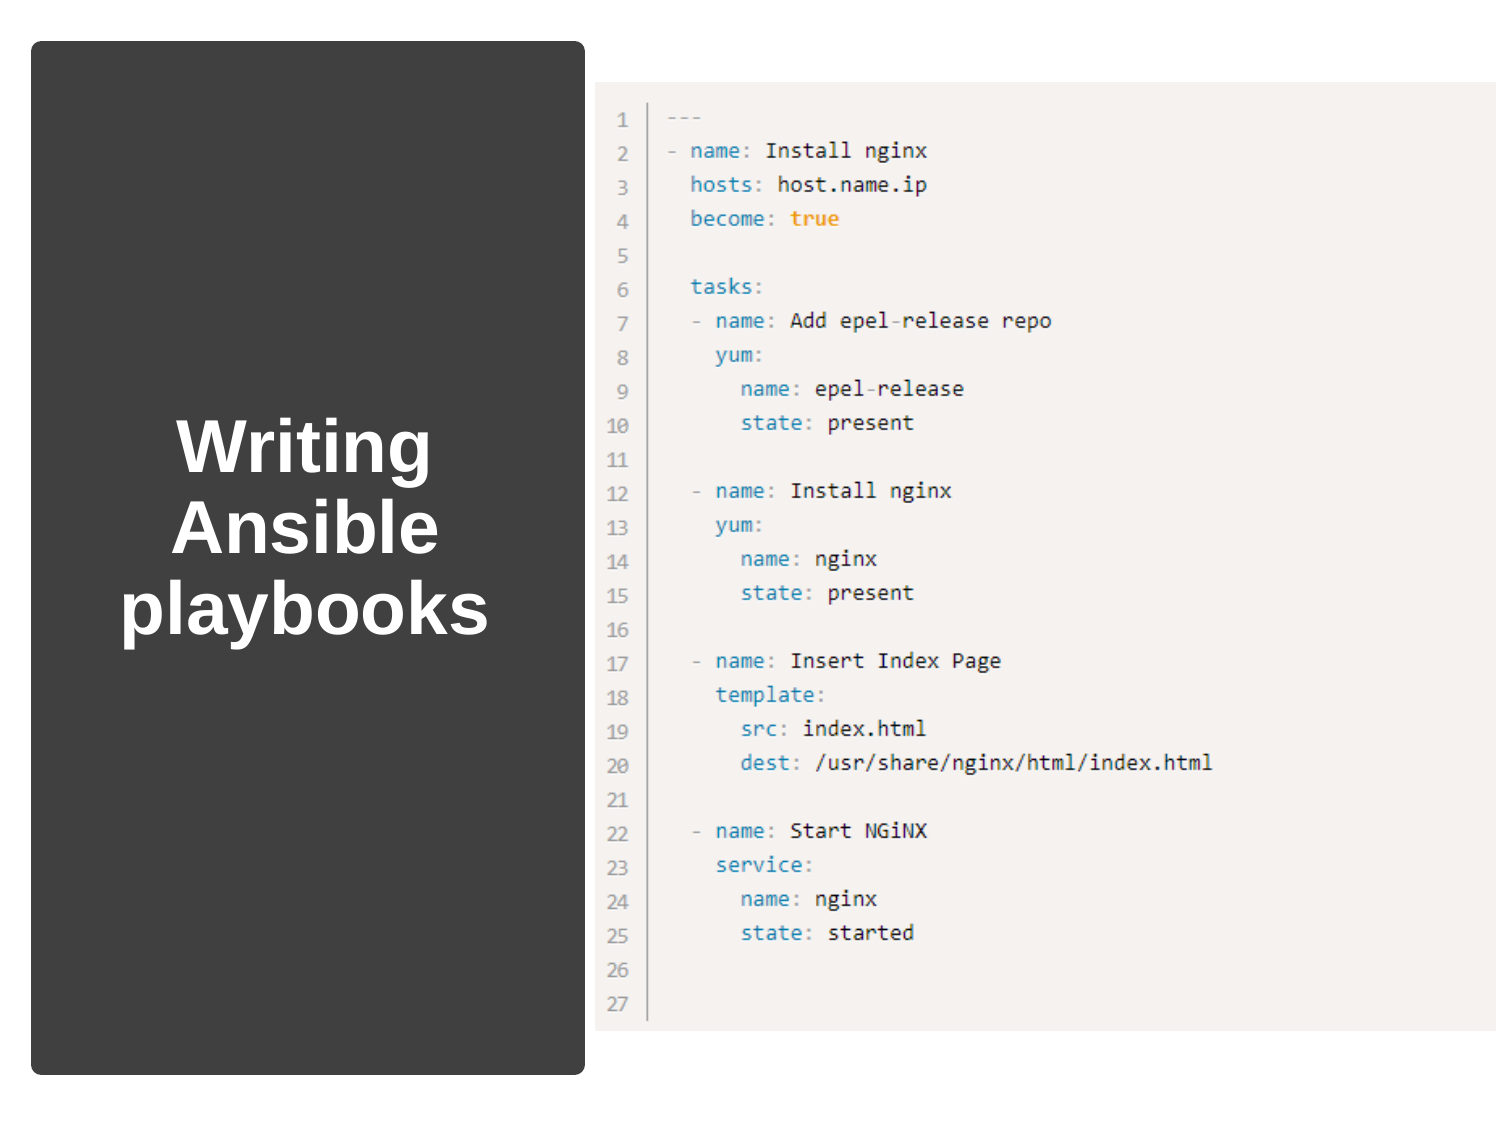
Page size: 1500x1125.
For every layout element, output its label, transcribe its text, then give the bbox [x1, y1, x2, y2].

title Writing Ansible playbooks [91, 121, 520, 936]
picture [594, 82, 1496, 1032]
text_box [39, 49, 576, 1067]
